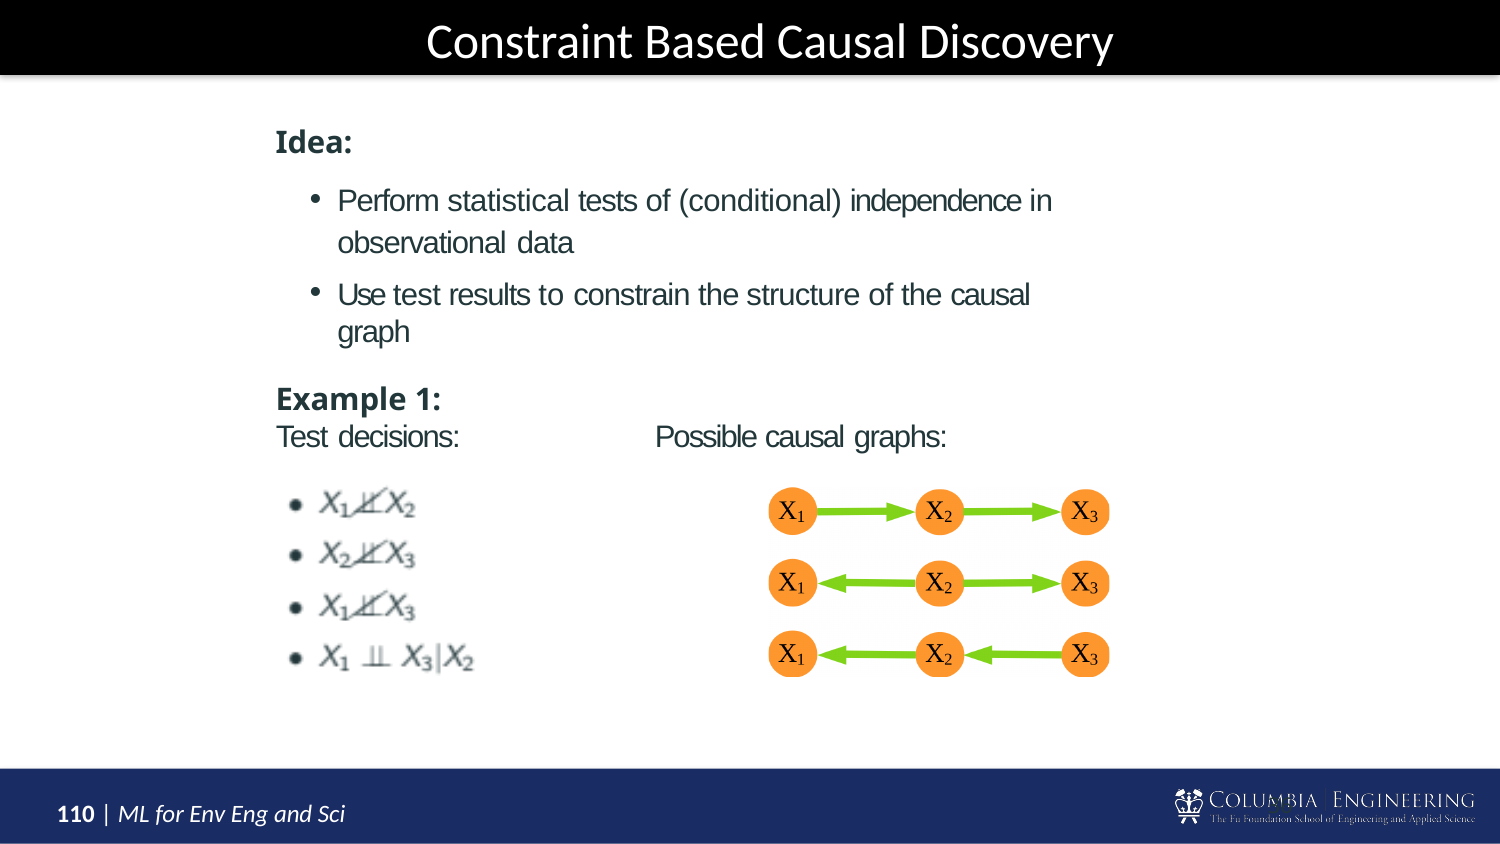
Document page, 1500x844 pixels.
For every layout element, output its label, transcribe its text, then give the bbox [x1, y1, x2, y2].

text_box [768, 487, 1110, 677]
text_box Test decisions: [266, 392, 505, 454]
text_box 36 [1264, 794, 1295, 819]
picture [272, 463, 526, 704]
text_box Possible causal graphs: [651, 413, 953, 454]
text_box Idea: Perform statistical tests of (conditional) independence in observational data Use test results to constrain the structure of the causal graph Example 1: [272, 98, 1136, 417]
title Constraint Based Causal Discovery [37, 0, 1500, 110]
